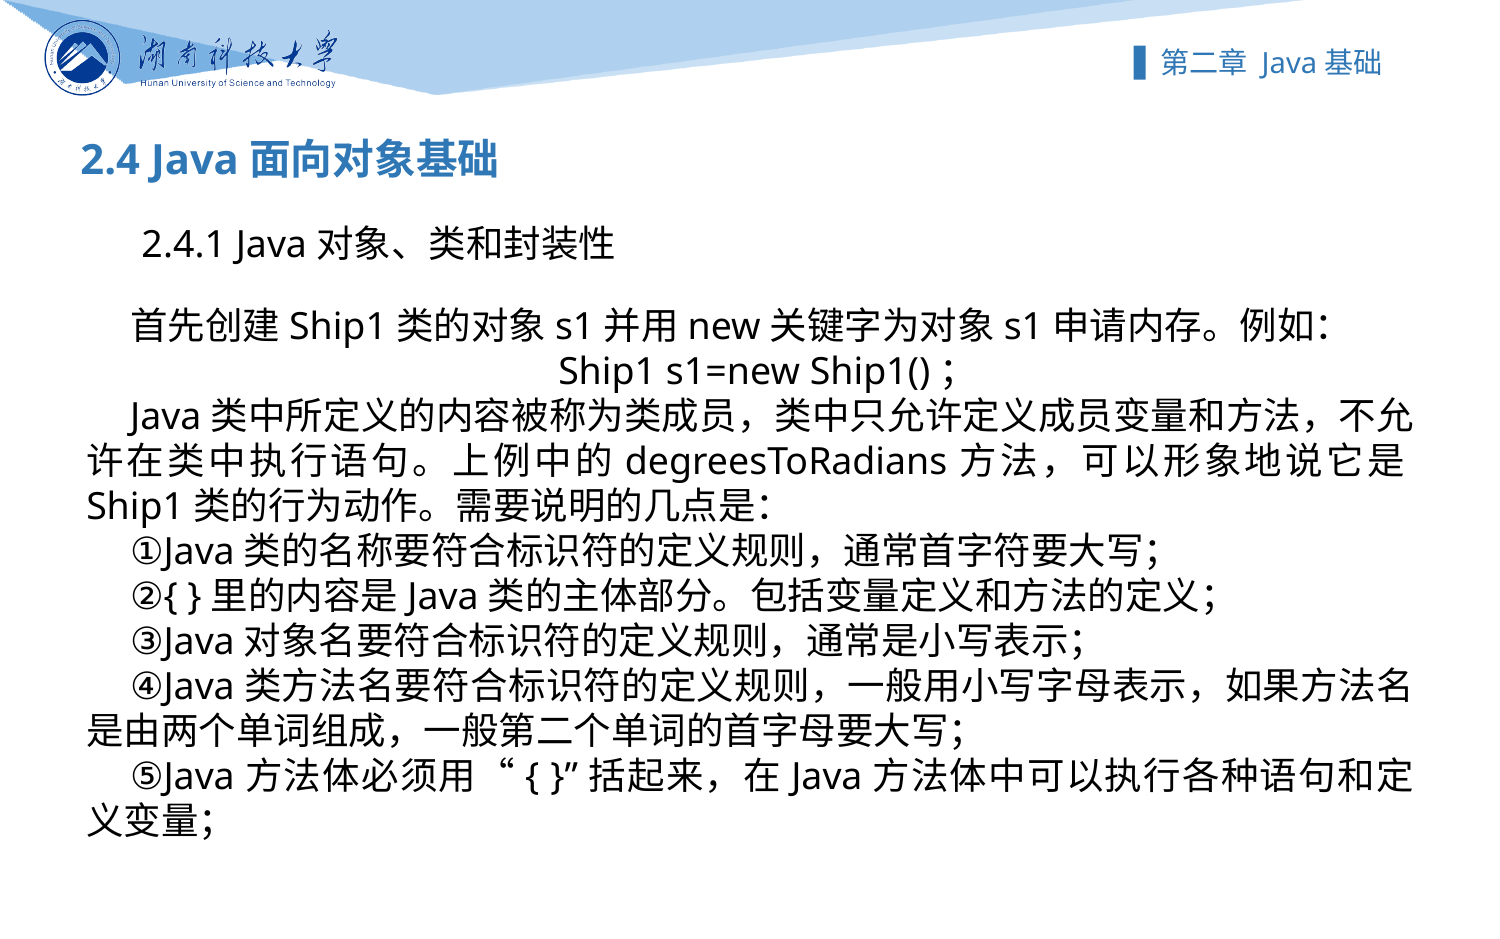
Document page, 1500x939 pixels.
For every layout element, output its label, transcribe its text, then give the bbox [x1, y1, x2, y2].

picture [0, 0, 1330, 99]
text_box 2.4 Java面向对象基础 [65, 125, 711, 191]
text_box 2.4.1 Java对象、类和封装性 [126, 212, 937, 273]
text_box 首先创建Ship1类的对象s1并用new关键字为对象s1申请内存。例如： Ship1 s1=new Ship1()； Java类中所定义的内容被称为类成员，类中只允许定义成员变量和方法，不允许在类中执行语句。上例中的degreesToRadians方法，可以形象地说它是Ship1类的行为动作。需要说明的几点是： ①Java类的名称要符合标识符的定义规则，通常首字符要大写； ②{ }里的内容是Java类的主体部分。包括变量定义和方法的定义； ③Java对象名要符合标识符的定义规则，通常是小写表示； ④Java类方法名要符合标识符的定义规则，一般用小写字母表示，如果方法名是由两个单词组成，一般第二个单词的首字母要大写； ⑤Java方法体必须用“{ }”括起来，在Java方法体中可以执行各种语句和定义变量； [71, 294, 1429, 895]
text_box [1133, 37, 1486, 88]
